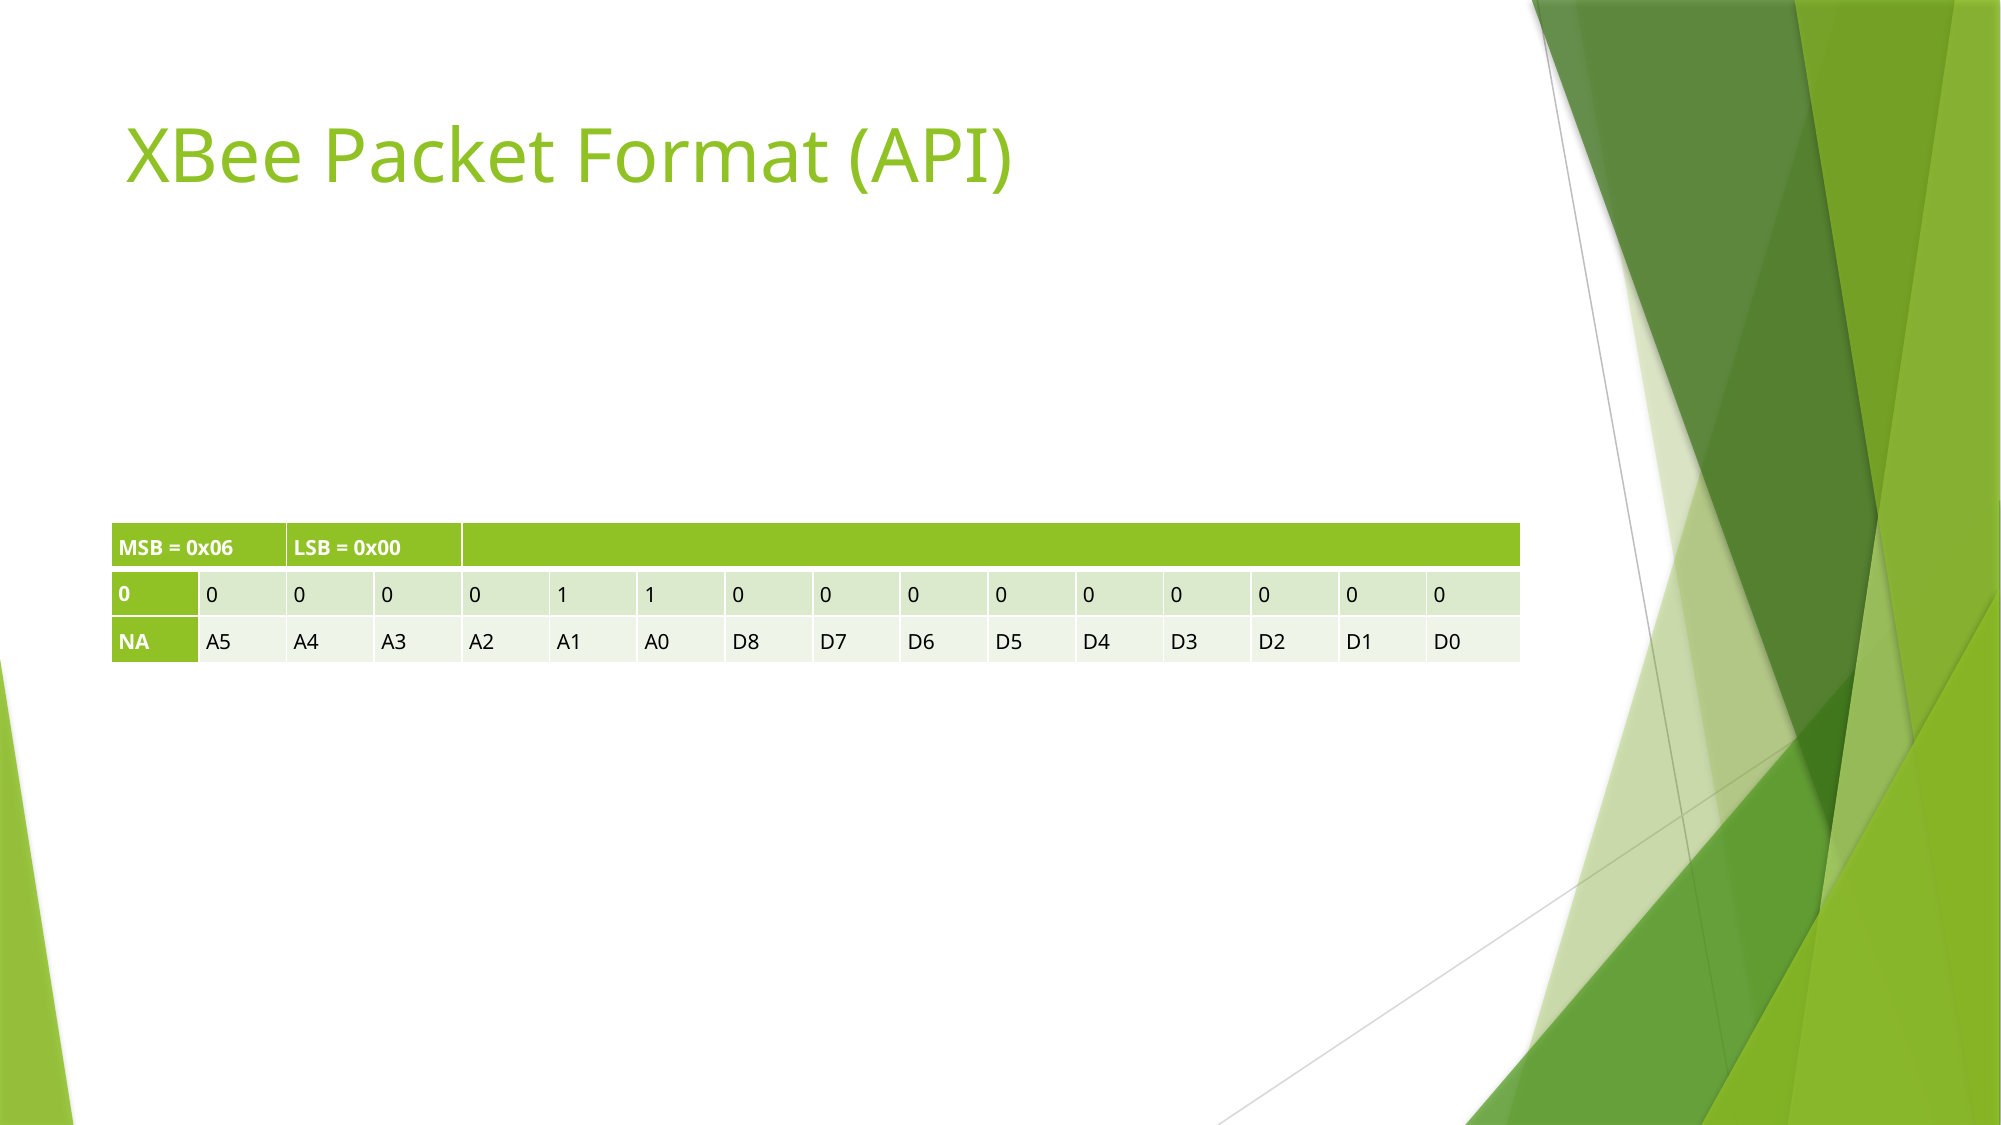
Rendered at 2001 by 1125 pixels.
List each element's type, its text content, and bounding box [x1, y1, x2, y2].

table_header MSB = 0x06 [112, 523, 286, 566]
table_header [463, 523, 1520, 566]
table_cell 1 [550, 572, 636, 615]
table_cell 0 [200, 572, 286, 615]
table_cell D0 [1427, 617, 1520, 662]
table_cell A2 [463, 617, 549, 662]
title XBee Packet Format (API) [111, 99, 1522, 317]
table_cell D7 [814, 617, 899, 662]
table_cell 0 [1077, 572, 1163, 615]
table_cell D5 [989, 617, 1075, 662]
table_cell D1 [1340, 617, 1426, 662]
table_cell 0 [1340, 572, 1426, 615]
table_cell D2 [1252, 617, 1338, 662]
table_cell 0 [112, 572, 198, 615]
table_cell 0 [1427, 572, 1520, 615]
table_cell 0 [287, 572, 373, 615]
table_cell 0 [1164, 572, 1250, 615]
table_cell NA [112, 617, 198, 662]
table_cell A5 [200, 617, 286, 662]
table_cell A3 [375, 617, 461, 662]
table_cell 0 [901, 572, 987, 615]
table_cell 0 [989, 572, 1075, 615]
table_header LSB = 0x00 [287, 523, 461, 566]
table_cell D3 [1164, 617, 1250, 662]
table_cell A1 [550, 617, 636, 662]
table_cell D6 [901, 617, 987, 662]
table_cell A0 [638, 617, 724, 662]
table_cell A4 [287, 617, 373, 662]
table_cell 0 [726, 572, 812, 615]
table_cell 0 [1252, 572, 1338, 615]
table_cell 0 [463, 572, 549, 615]
table_cell D8 [726, 617, 812, 662]
table_cell 1 [638, 572, 724, 615]
table_cell 0 [375, 572, 461, 615]
table_cell D4 [1077, 617, 1163, 662]
table_cell 0 [814, 572, 899, 615]
